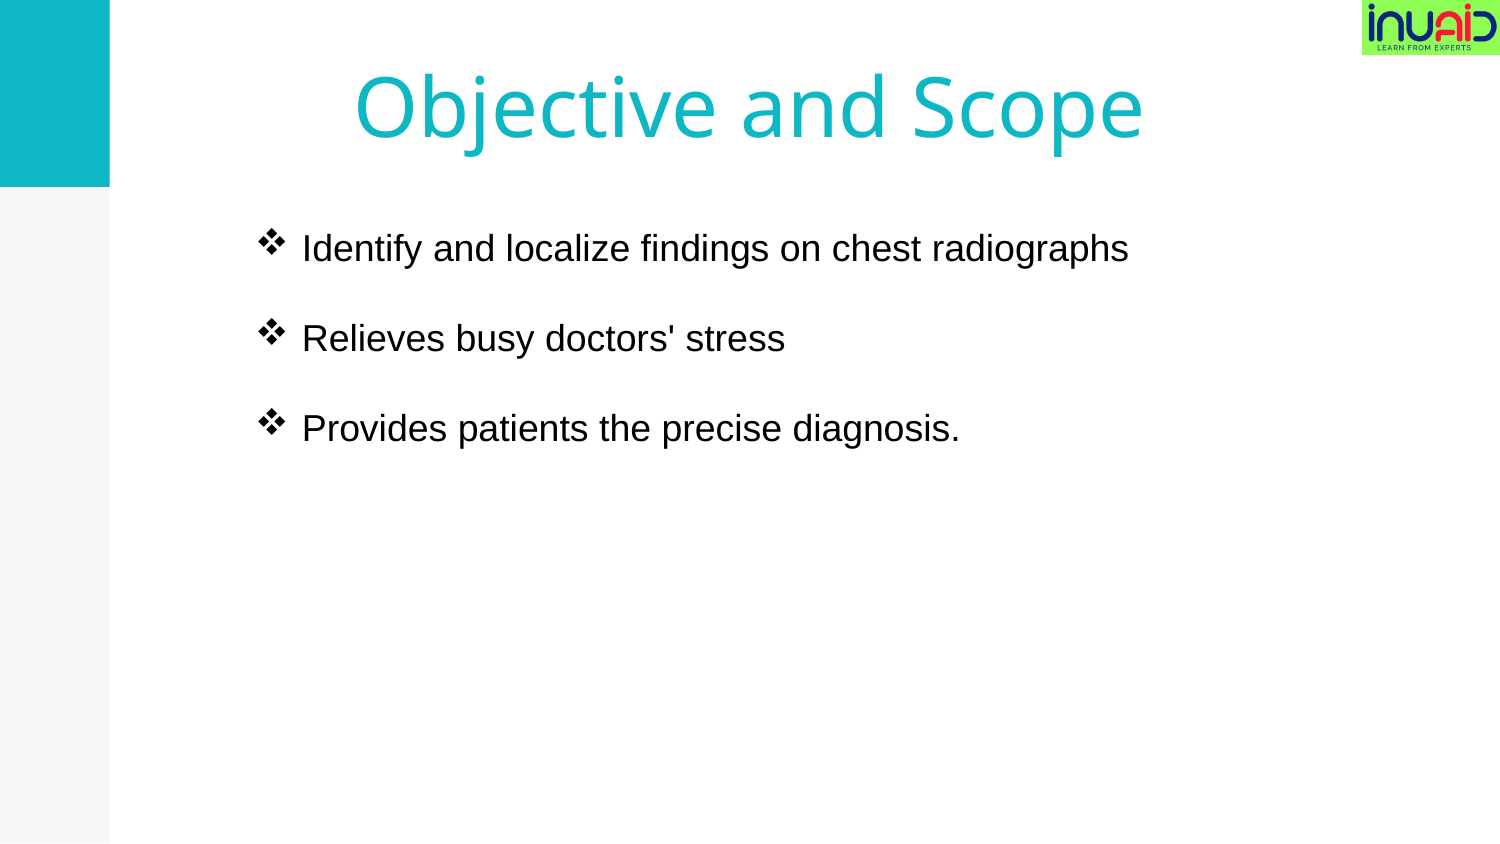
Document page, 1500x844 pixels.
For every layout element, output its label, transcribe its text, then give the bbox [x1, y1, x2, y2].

text_box Identify and localize findings on chest radiographs Relieves busy doctors' stress Provides patients the precise diagnosis. [243, 218, 1257, 844]
picture [1362, 0, 1500, 55]
title Objective and Scope [243, 33, 1257, 175]
